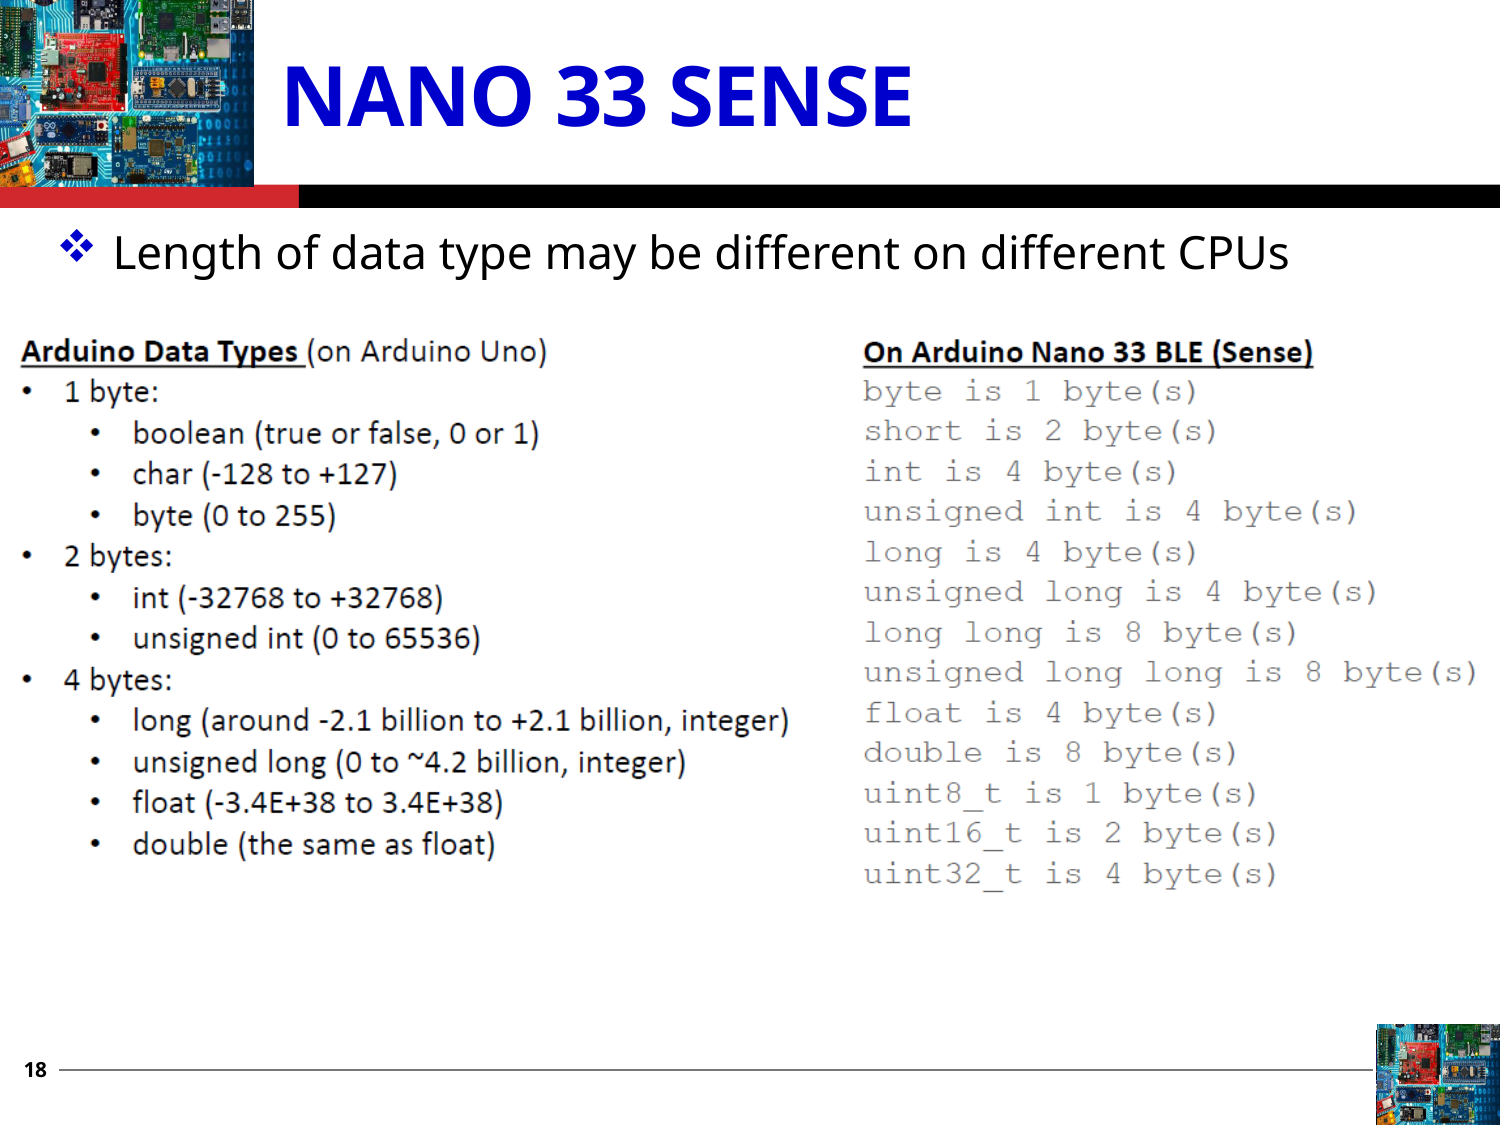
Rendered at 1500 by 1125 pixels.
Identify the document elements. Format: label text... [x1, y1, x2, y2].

slide_number 18 [11, 1052, 59, 1089]
picture [842, 332, 1487, 906]
picture [1376, 1024, 1500, 1125]
picture [0, 0, 254, 187]
title Nano 33 Sense [265, 25, 1471, 161]
picture [11, 332, 797, 878]
list Length of data type may be different on different CPUs [41, 219, 1471, 1071]
